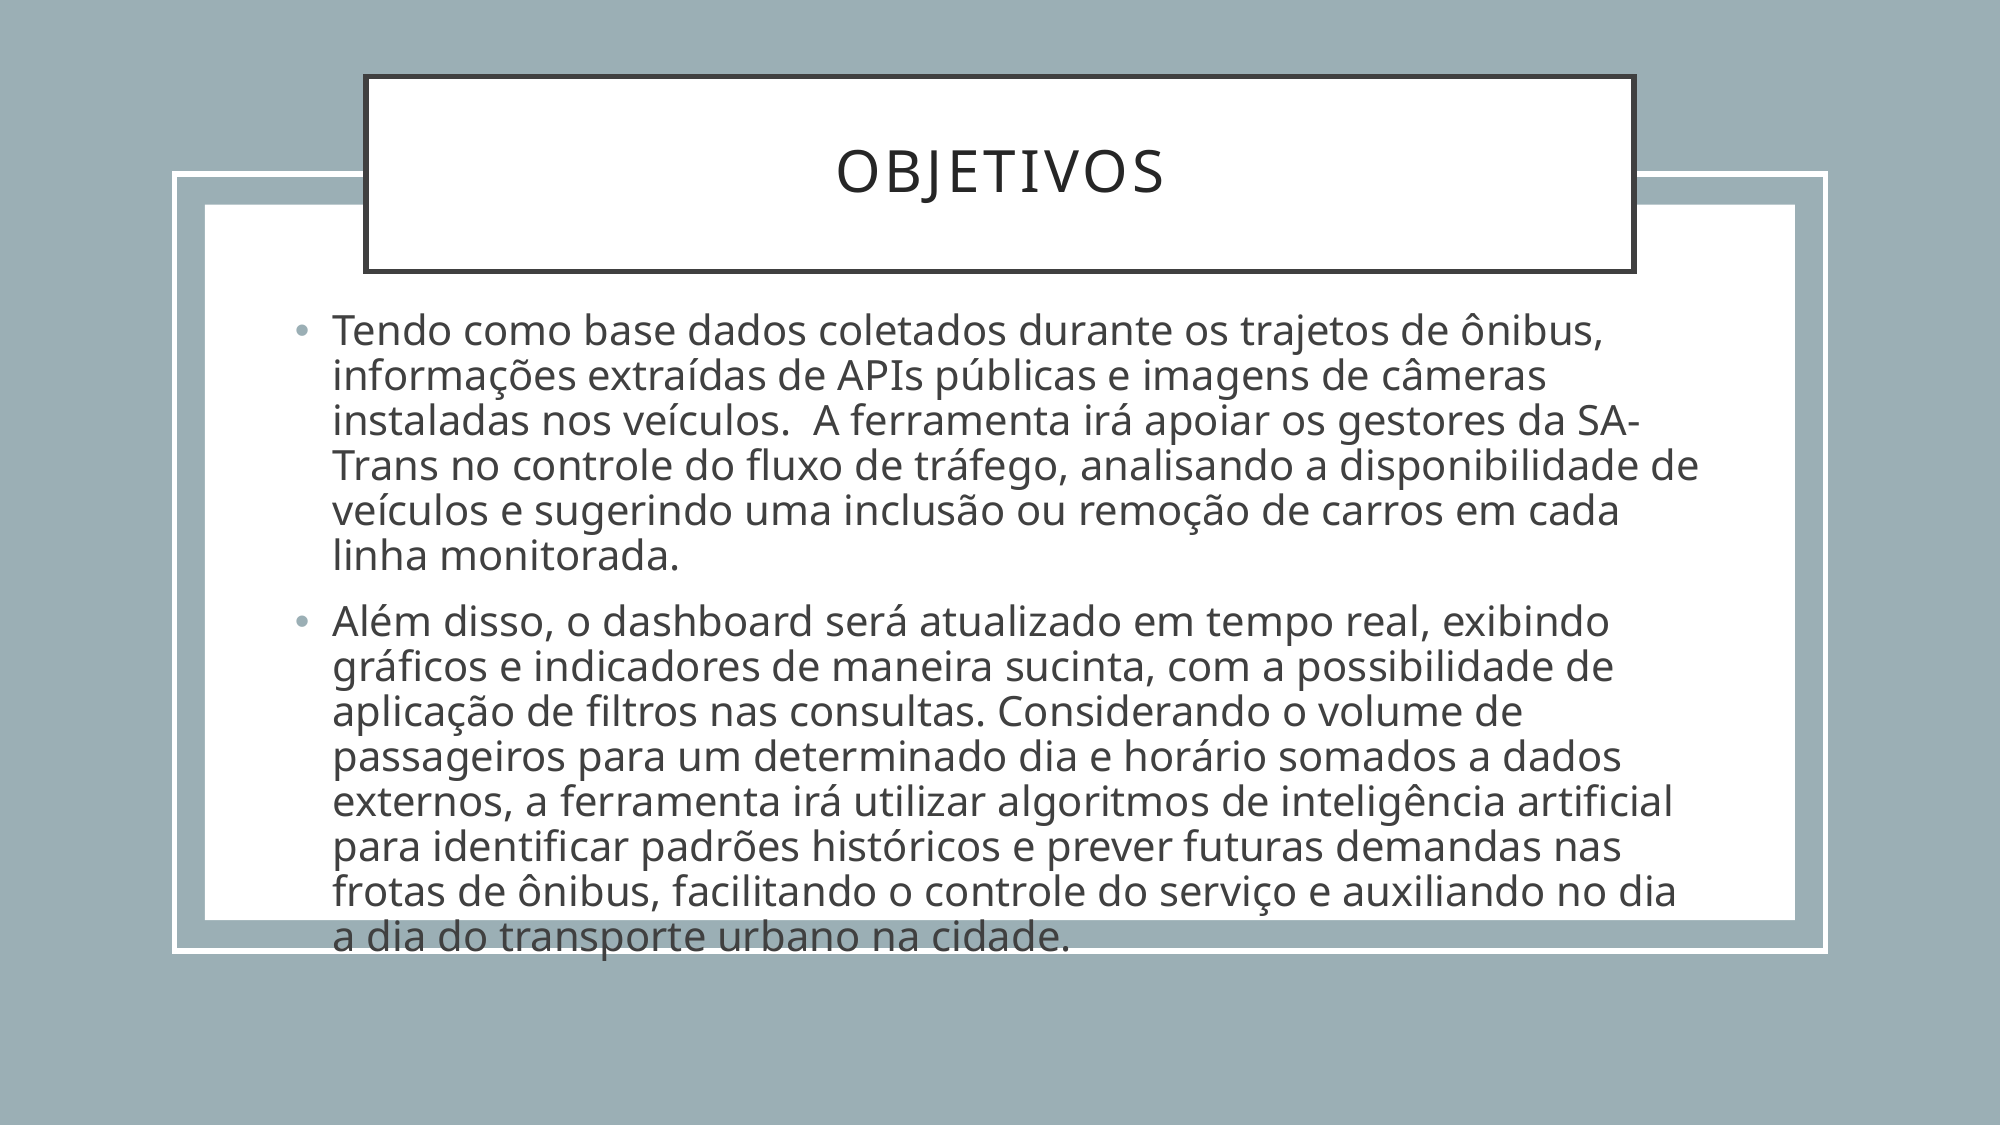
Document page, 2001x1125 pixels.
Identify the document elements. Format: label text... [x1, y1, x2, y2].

list Tendo como base dados coletados durante os trajetos de ônibus, informações extraídas de APIs públicas e imagens de câmeras instaladas nos veículos. A ferramenta irá apoiar os gestores da SA-Trans no controle do fluxo de tráfego, analisando a disponibilidade de veículos e sugerindo uma inclusão ou remoção de carros em cada linha monitorada. Além disso, o dashboard será atualizado em tempo real, exibindo gráficos e indicadores de maneira sucinta, com a possibilidade de aplicação de filtros nas consultas. Considerando o volume de passageiros para um determinado dia e horário somados a dados externos, a ferramenta irá utilizar algoritmos de inteligência artificial para identificar padrões históricos e prever futuras demandas nas frotas de ônibus, facilitando o controle do serviço e auxiliando no dia a dia do transporte urbano na cidade. [279, 302, 1721, 951]
title Objetivos [363, 74, 1637, 274]
text_box [173, 173, 1827, 952]
text_box [0, 0, 2000, 1125]
